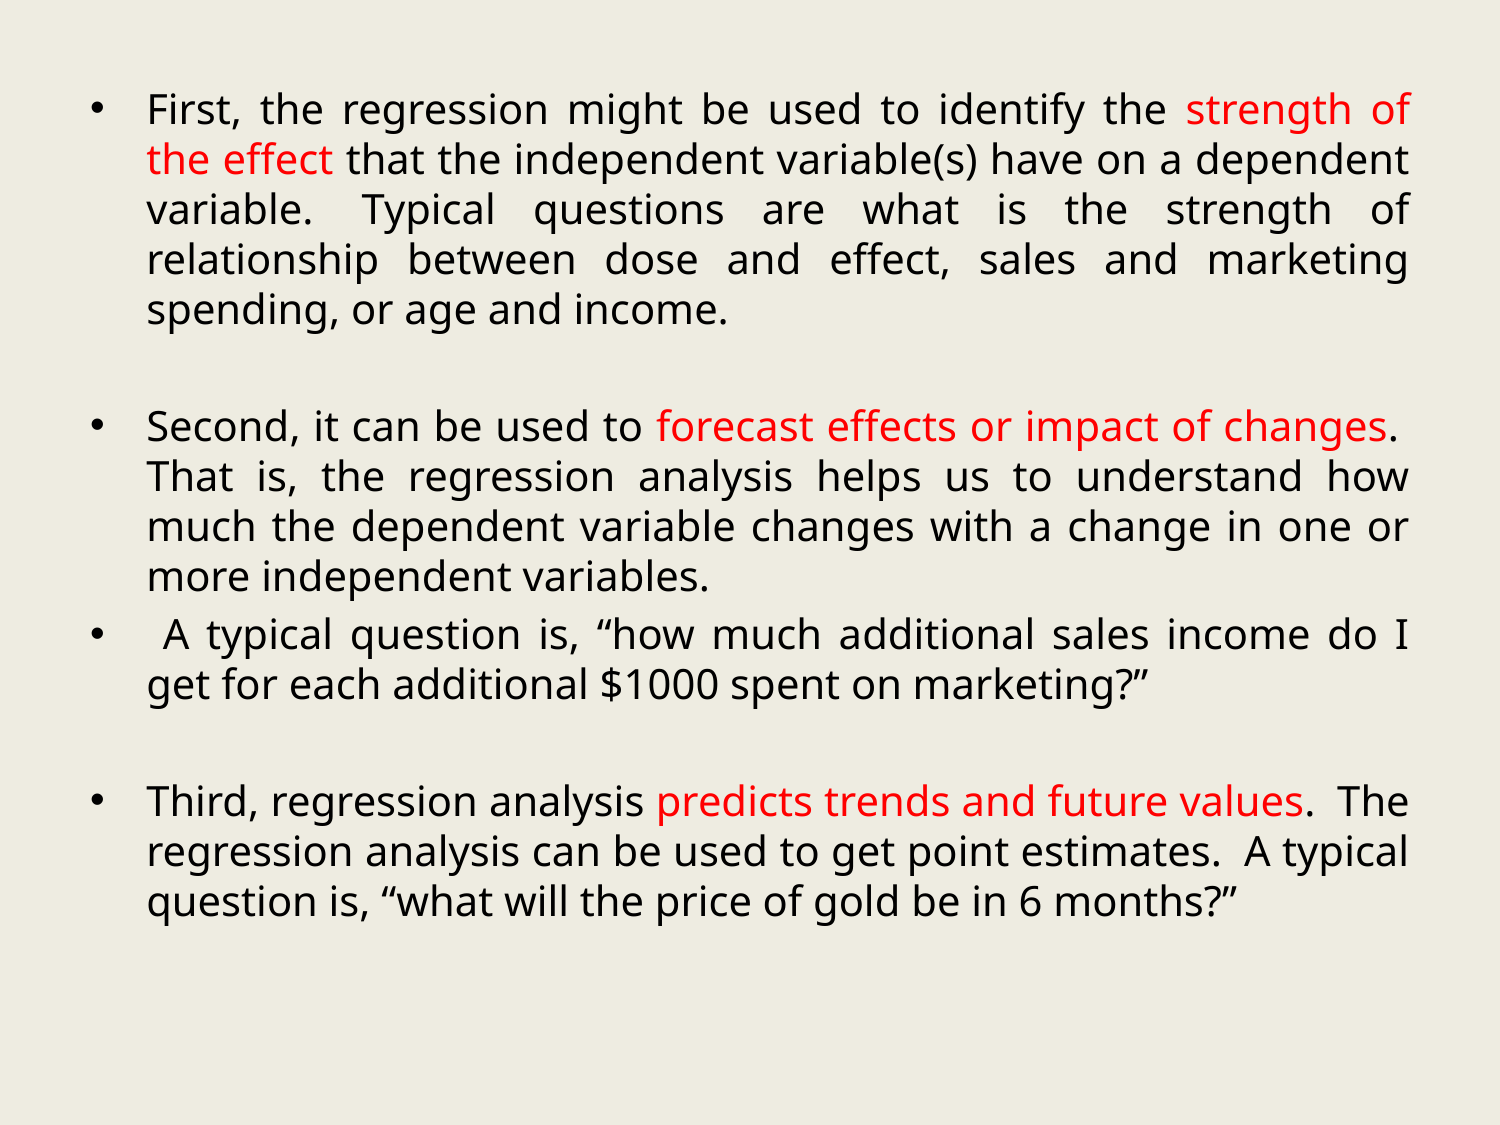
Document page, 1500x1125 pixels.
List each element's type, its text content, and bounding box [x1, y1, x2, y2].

list First, the regression might be used to identify the strength of the effect that the independent variable(s) have on a dependent variable. Typical questions are what is the strength of relationship between dose and effect, sales and marketing spending, or age and income. Second, it can be used to forecast effects or impact of changes. That is, the regression analysis helps us to understand how much the dependent variable changes with a change in one or more independent variables. A typical question is, “how much additional sales income do I get for each additional $1000 spent on marketing?” Third, regression analysis predicts trends and future values. The regression analysis can be used to get point estimates. A typical question is, “what will the price of gold be in 6 months?” [75, 75, 1425, 1075]
